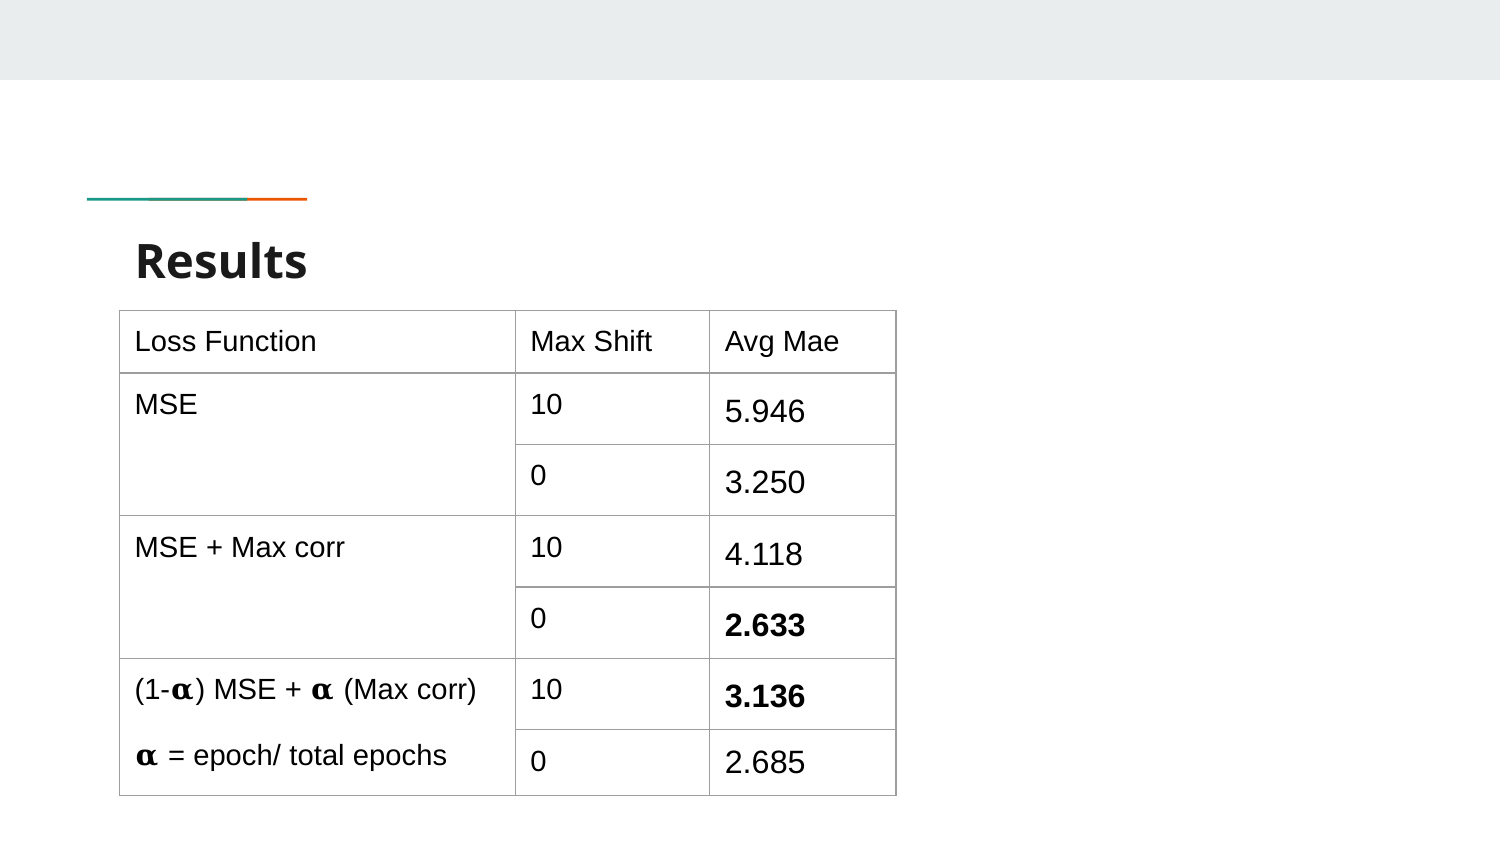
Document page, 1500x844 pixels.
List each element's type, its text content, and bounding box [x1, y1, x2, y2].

table_cell 0 [516, 588, 709, 658]
table_cell MSE + Max corr [120, 516, 515, 658]
table_cell 2.633 [710, 588, 895, 658]
table_cell (1-𝛂) MSE + 𝛂 (Max corr) 𝛂 = epoch/ total epochs [120, 659, 515, 795]
table_header Loss Function [120, 311, 515, 372]
table_cell 0 [516, 730, 709, 795]
table_cell 10 [516, 516, 709, 586]
title Results [119, 216, 1381, 305]
table_header Avg Mae [710, 311, 895, 372]
table_cell 5.946 [710, 374, 895, 444]
table_header Max Shift [516, 311, 709, 372]
table_cell 3.250 [710, 445, 895, 515]
table_cell 3.136 [710, 659, 895, 729]
table_cell MSE [120, 374, 515, 515]
table_cell 4.118 [710, 516, 895, 586]
table_cell 0 [516, 445, 709, 515]
table_cell 10 [516, 374, 709, 444]
table_cell 10 [516, 659, 709, 729]
table_cell 2.685 [710, 730, 895, 795]
